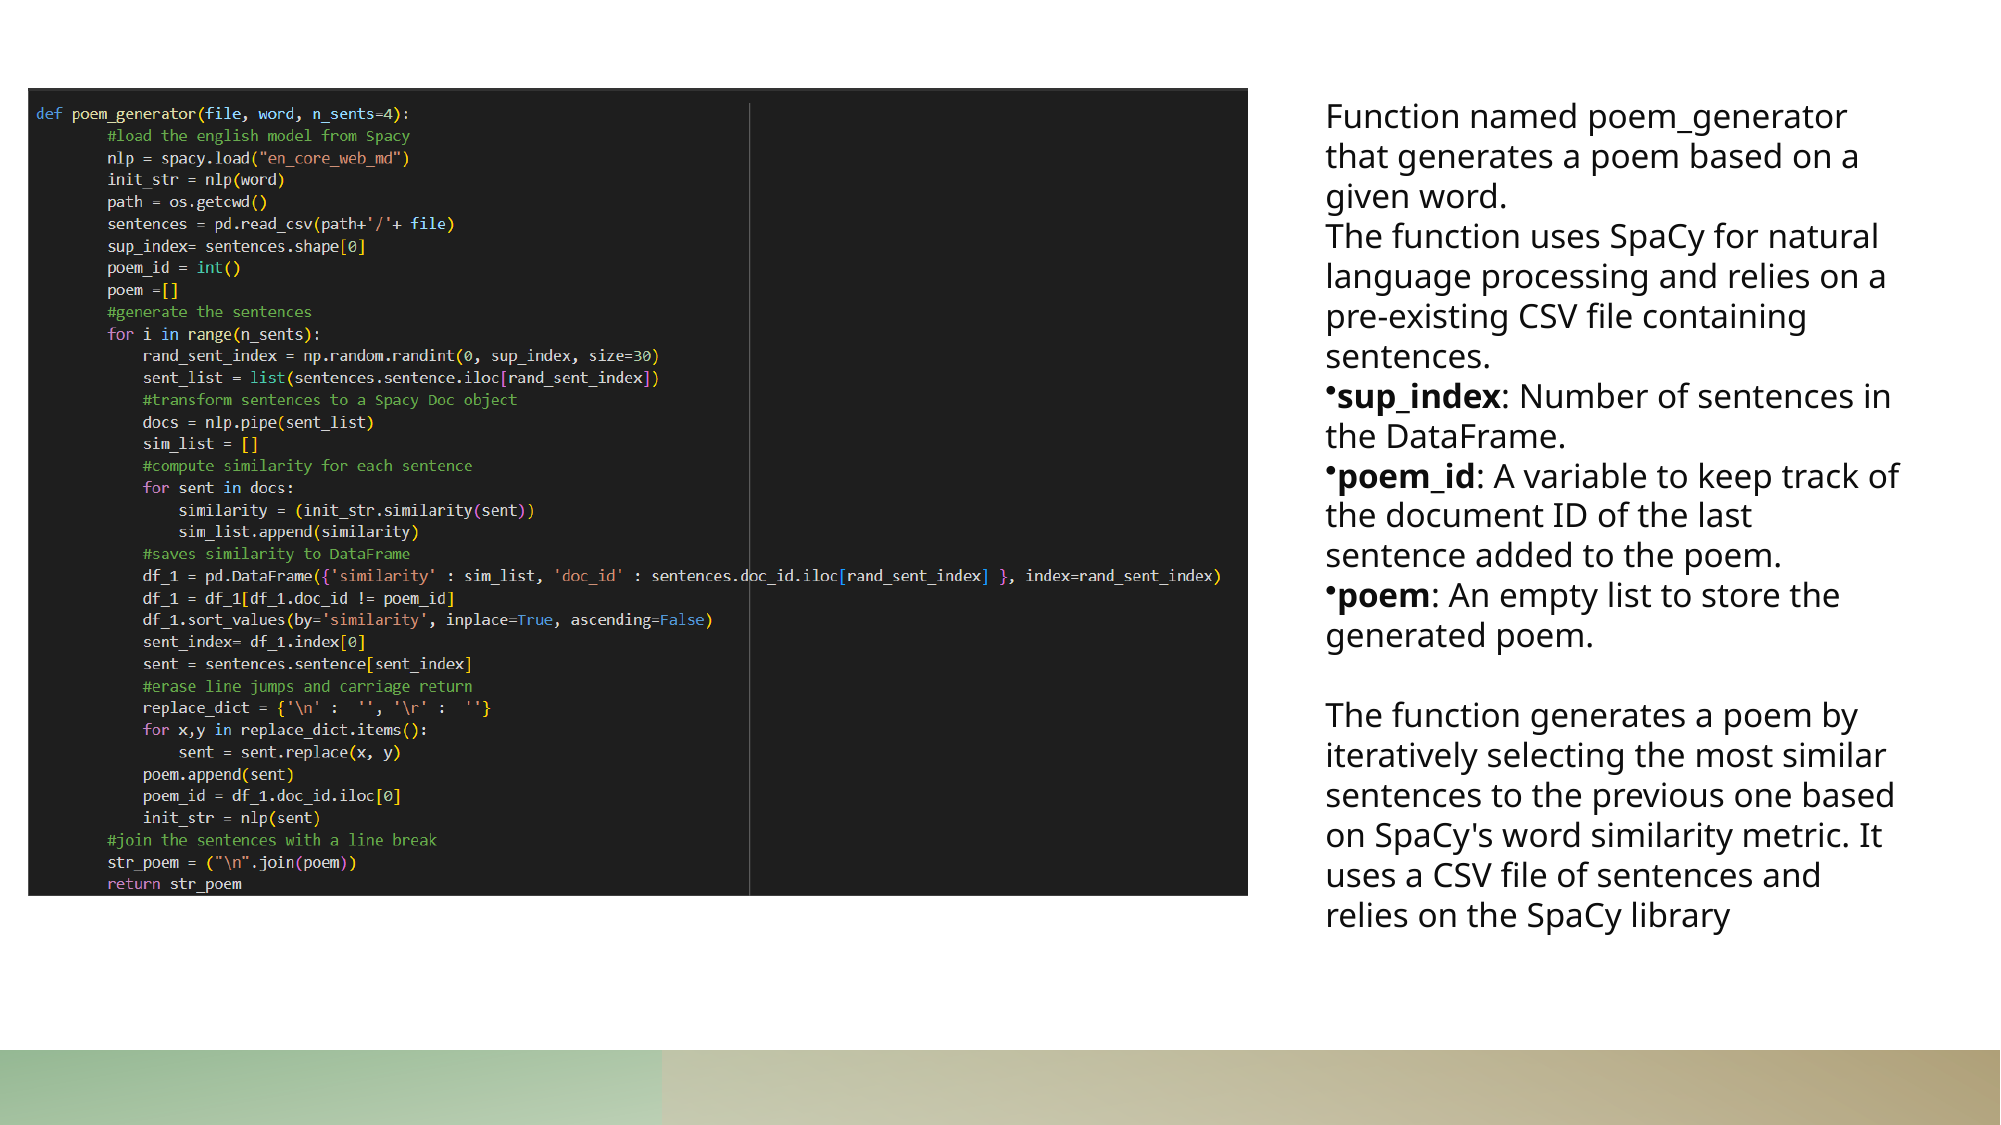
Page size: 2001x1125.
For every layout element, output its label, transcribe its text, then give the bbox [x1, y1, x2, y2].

text_box Function named poem_generator that generates a poem based on a given word. The function uses SpaCy for natural language processing and relies on a pre-existing CSV file containing sentences. sup_index: Number of sentences in the DataFrame. poem_id: A variable to keep track of the document ID of the last sentence added to the poem. poem: An empty list to store the generated poem. The function generates a poem by iteratively selecting the most similar sentences to the previous one based on SpaCy's word similarity metric. It uses a CSV file of sentences and relies on the SpaCy library [1310, 88, 1918, 987]
picture [28, 88, 1248, 896]
